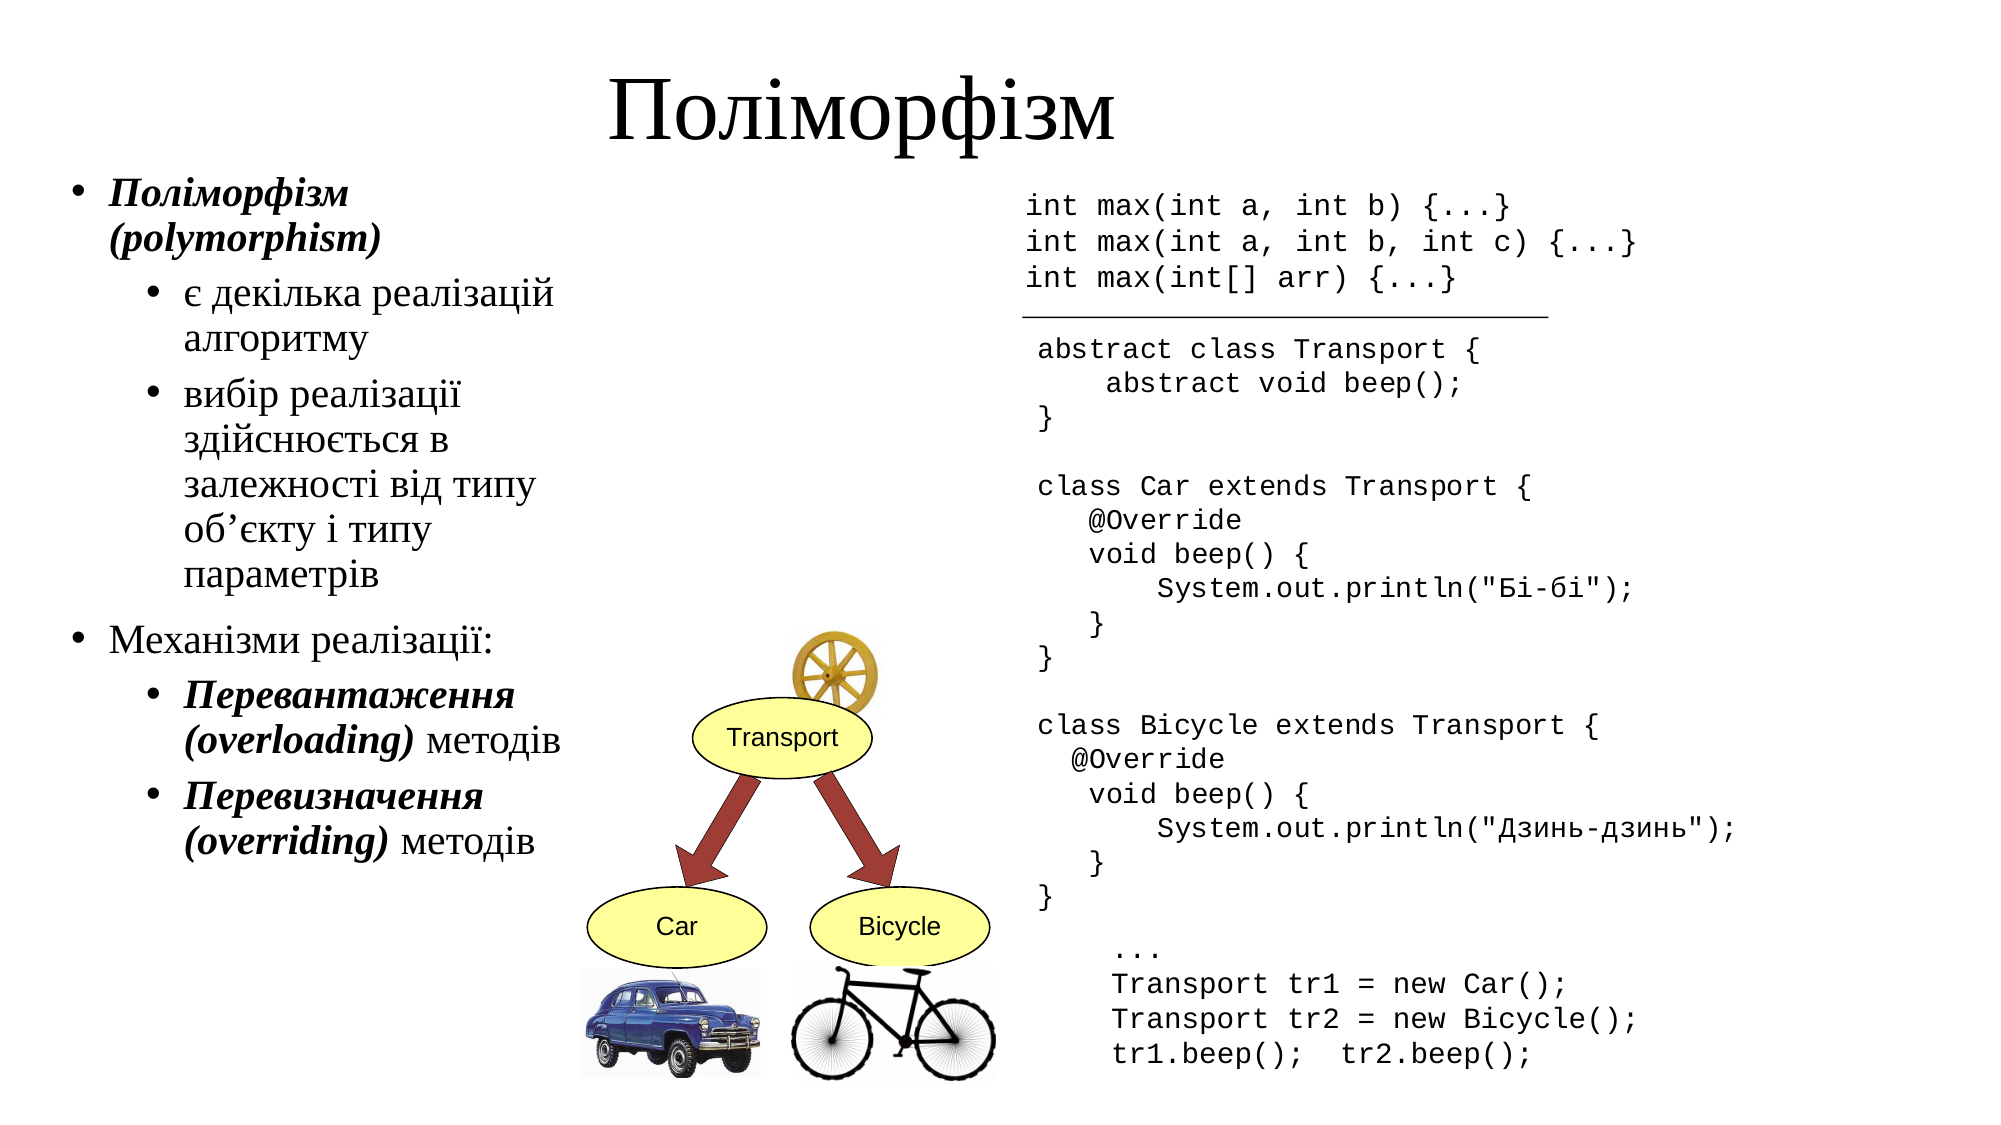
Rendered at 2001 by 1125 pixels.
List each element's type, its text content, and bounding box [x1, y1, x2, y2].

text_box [1022, 180, 1641, 300]
title Поліморфізм [0, 1, 1725, 219]
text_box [1022, 300, 1769, 944]
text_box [576, 622, 1001, 1085]
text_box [1108, 924, 1643, 1076]
list Поліморфізм (polymorphism) є декілька реалізацій алгоритму вибір реалізації здійснюється в залежності від типу об’єкту і типу параметрів Механізми реалізації: Перевантаження (overloading) методів Перевизначення (overriding) методів [55, 162, 626, 901]
